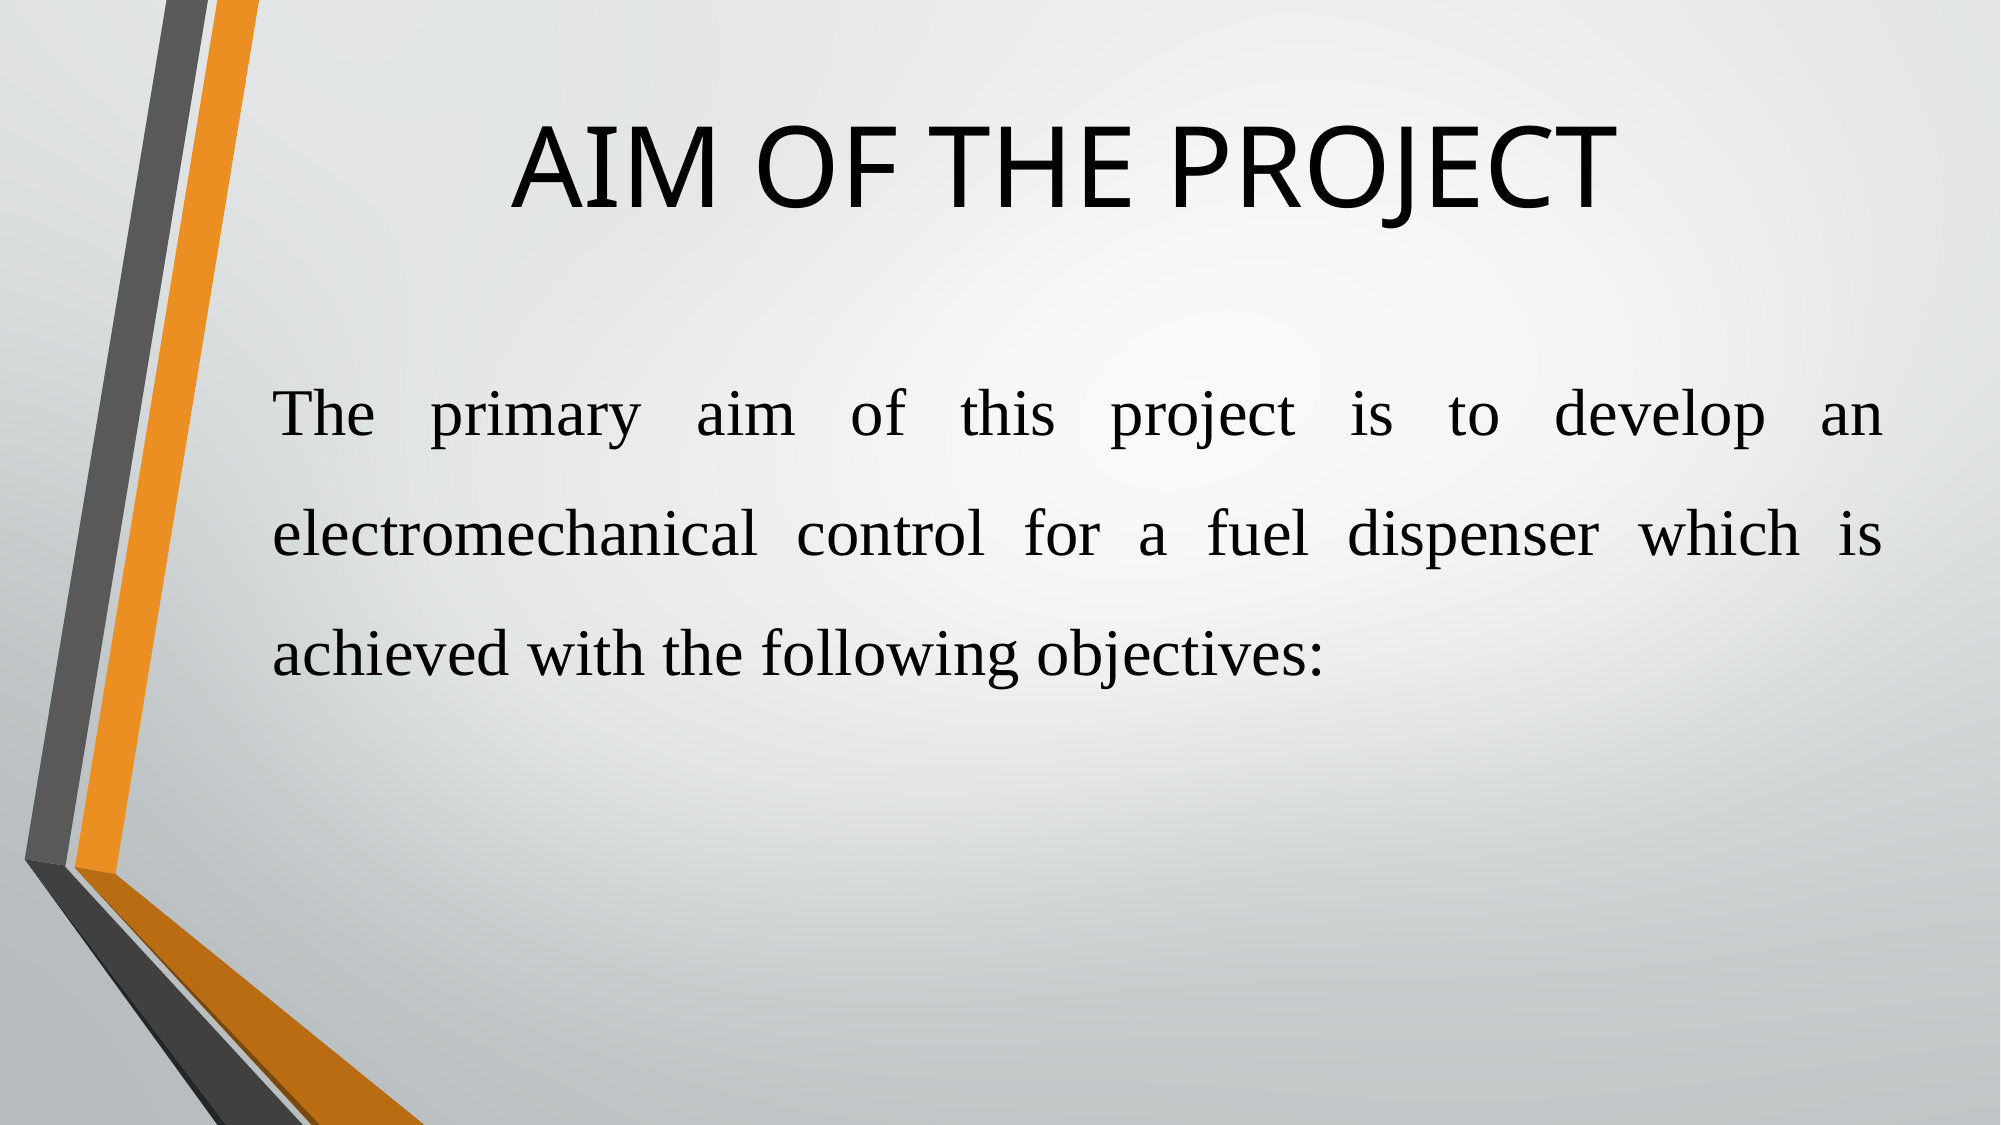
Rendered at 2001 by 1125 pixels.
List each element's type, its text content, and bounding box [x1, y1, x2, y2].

title AIM OF THE PROJECT [243, 9, 1887, 317]
list The primary aim of this project is to develop an electromechanical control for a fuel dispenser which is achieved with the following objectives: [257, 383, 1902, 896]
